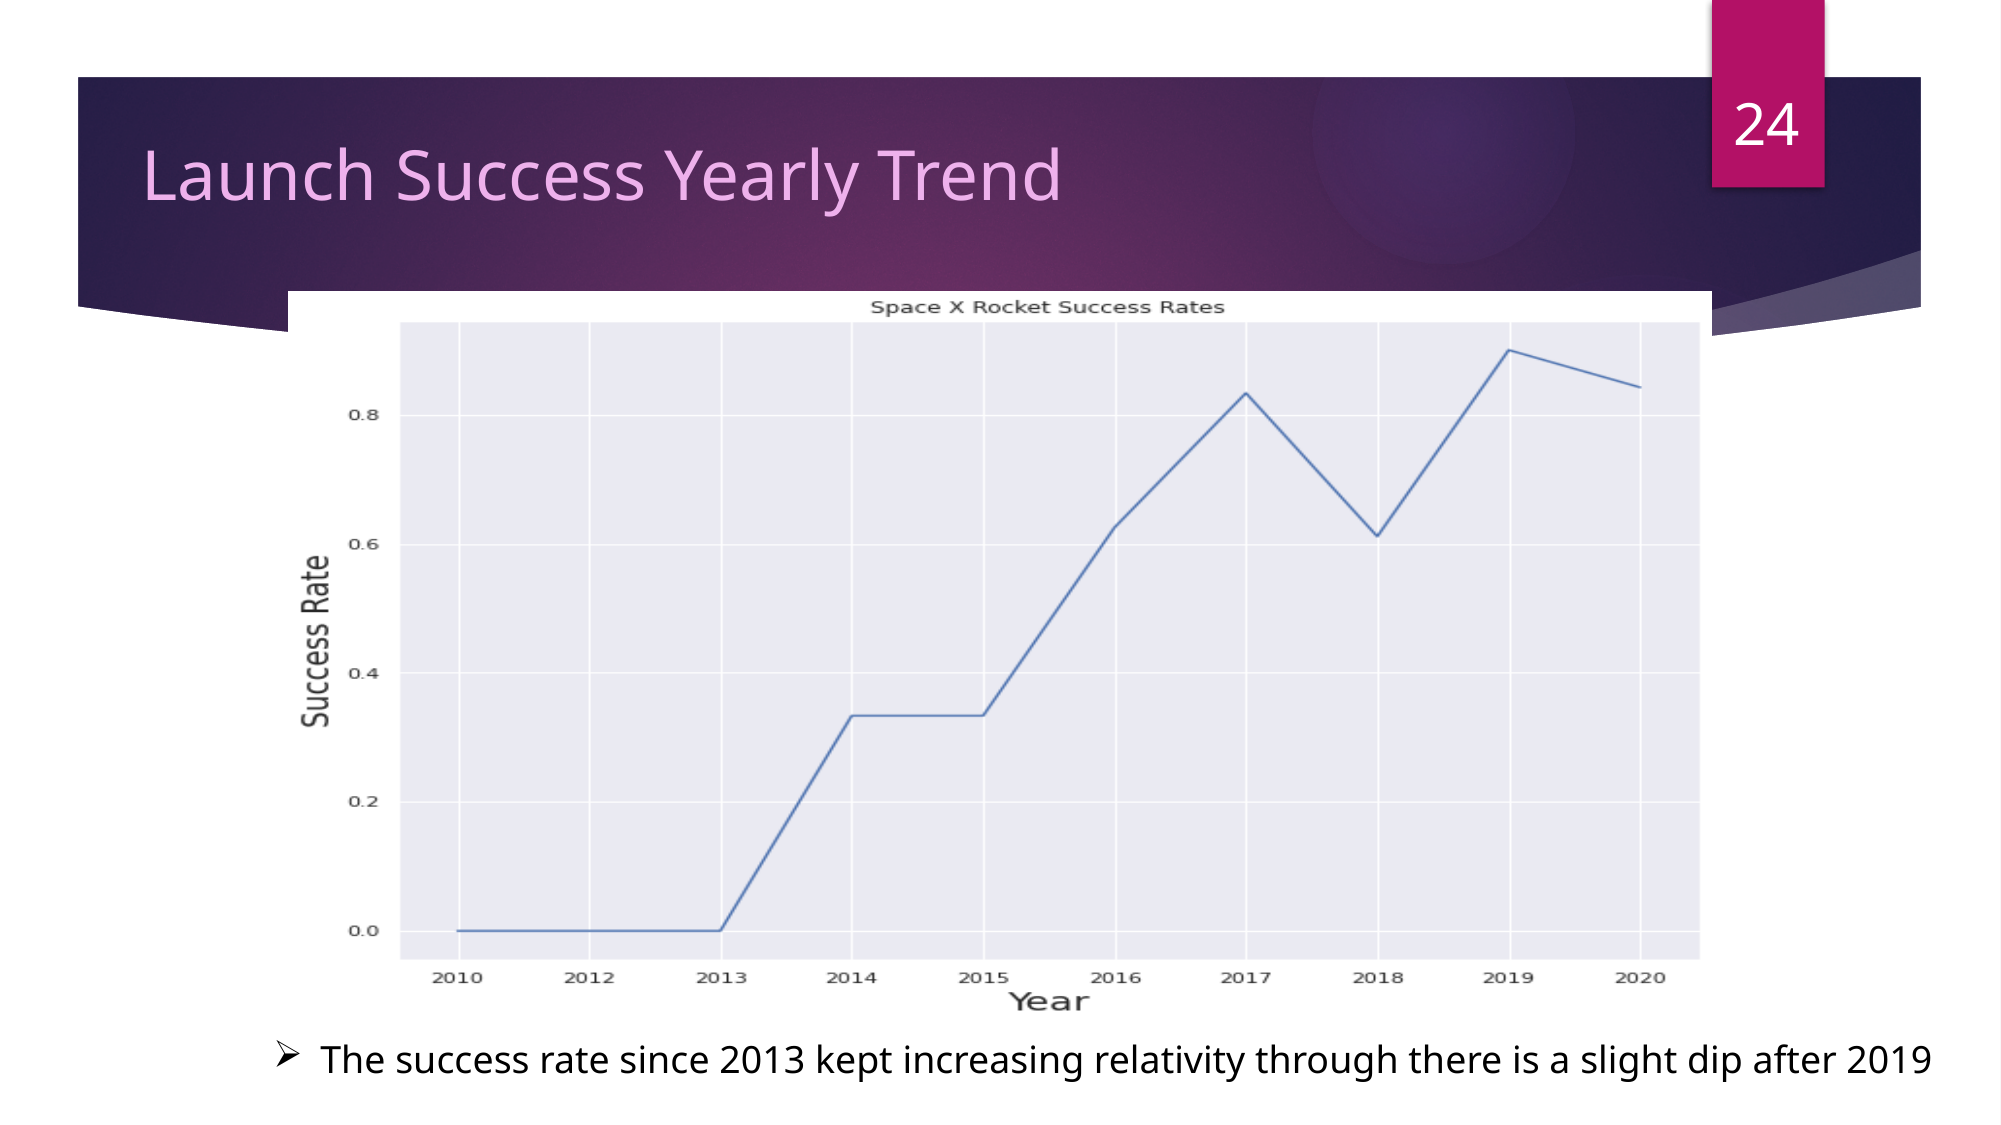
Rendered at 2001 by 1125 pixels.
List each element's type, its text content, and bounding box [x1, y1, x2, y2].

text_box The success rate since 2013 kept increasing relativity through there is a slight dip after 2019 [258, 1028, 2000, 1089]
picture [287, 291, 1712, 1026]
slide_number 24 [1698, 48, 1836, 133]
text_box Launch Success Yearly Trend [126, 133, 1852, 224]
